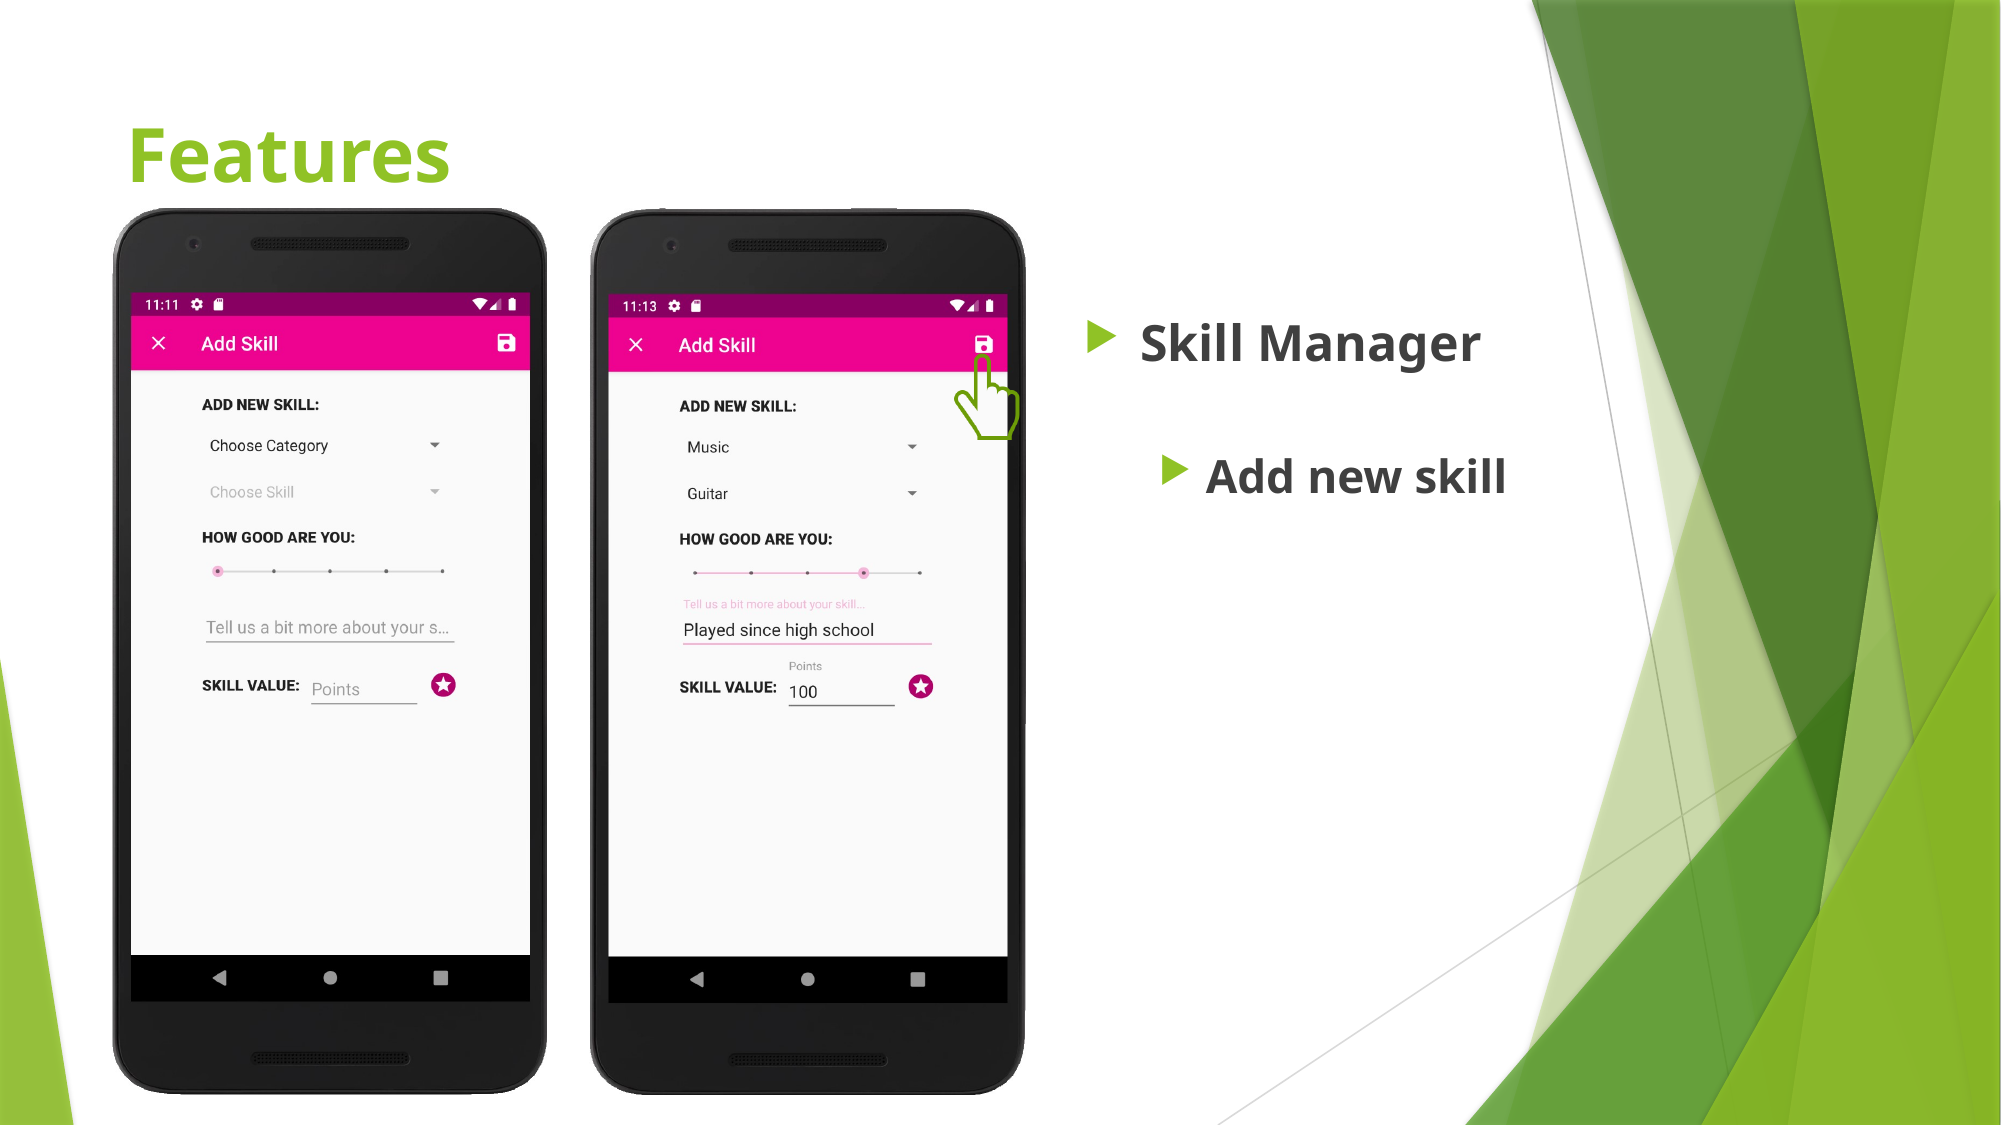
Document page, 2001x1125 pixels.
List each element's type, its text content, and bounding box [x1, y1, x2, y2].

title Features [111, 99, 1522, 317]
picture [110, 207, 547, 1095]
list Skill Manager Add new skill [1068, 244, 1579, 1037]
picture [588, 207, 1027, 1095]
